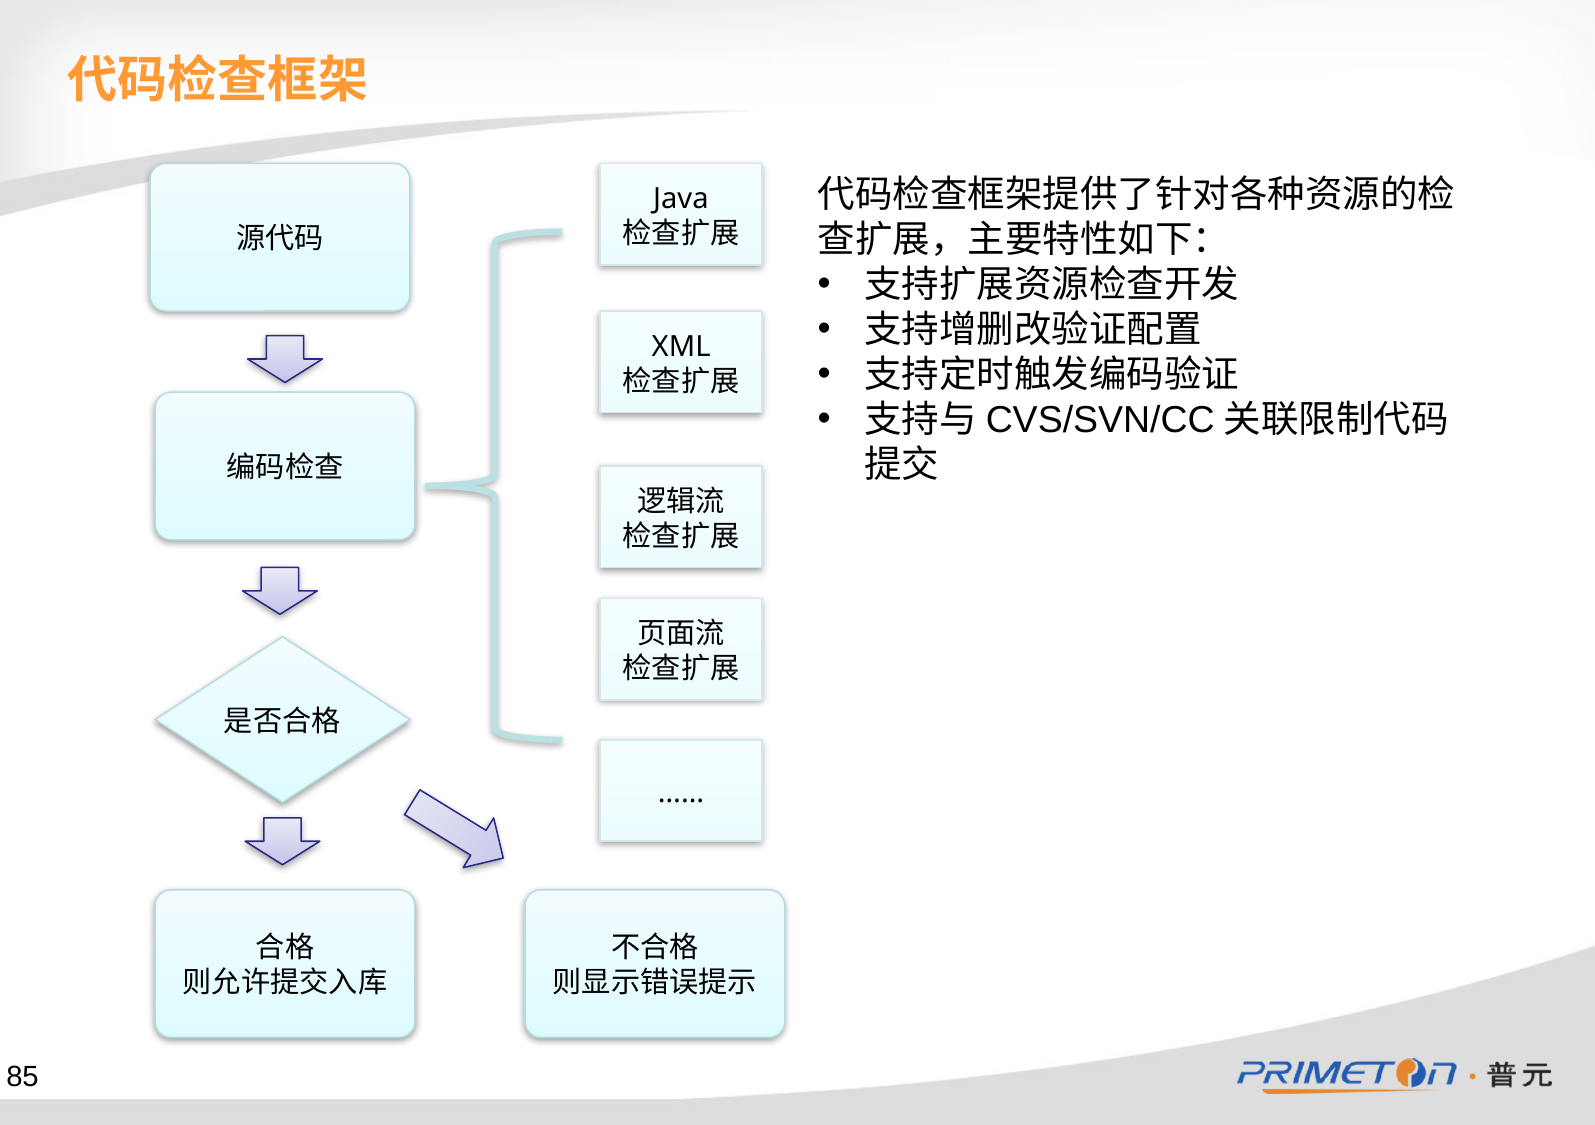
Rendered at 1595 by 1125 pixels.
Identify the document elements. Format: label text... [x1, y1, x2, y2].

text_box 不合格 则显示错误提示 [524, 889, 786, 1039]
text_box [403, 789, 505, 869]
text_box [424, 228, 563, 743]
text_box 源代码 [149, 162, 411, 312]
text_box 是否合格 [154, 636, 411, 803]
text_box 逻辑流 检查扩展 [599, 465, 763, 568]
text_box 代码检查框架 [52, 31, 1489, 124]
text_box [246, 334, 324, 384]
text_box 编码检查 [154, 391, 416, 541]
picture [0, 0, 1595, 1125]
text_box …… [599, 739, 763, 842]
text_box [244, 817, 321, 866]
text_box 代码检查框架提供了针对各种资源的检查扩展，主要特性如下： 支持扩展资源检查开发 支持增删改验证配置 支持定时触发编码验证 支持与CVS/SVN/CC关联限制代码提交 [802, 162, 1489, 493]
text_box [241, 566, 319, 615]
text_box XML 检查扩展 [599, 310, 763, 413]
slide_number 85 [0, 1049, 67, 1101]
text_box 合格 则允许提交入库 [154, 889, 416, 1039]
text_box 页面流 检查扩展 [599, 598, 763, 701]
text_box Java 检查扩展 [599, 163, 763, 266]
